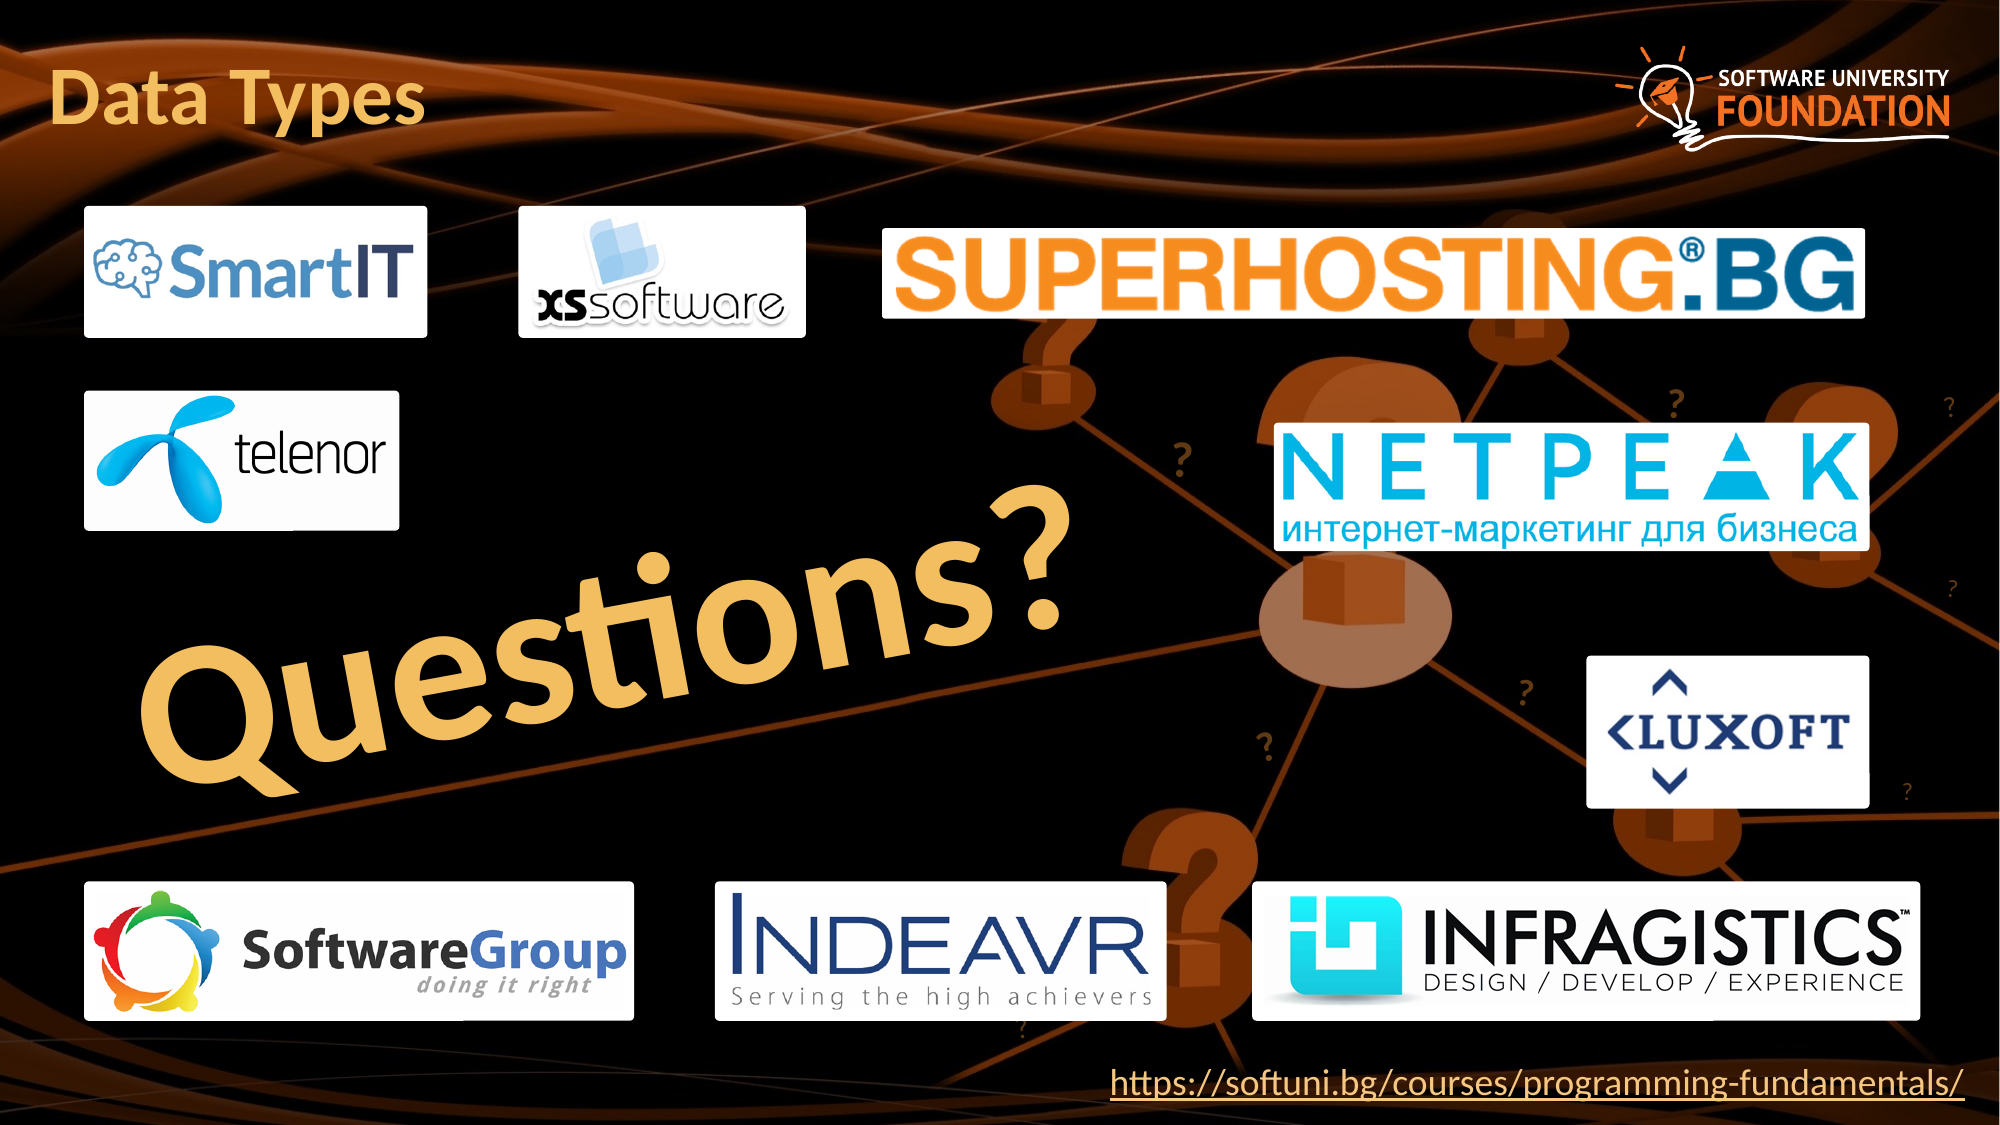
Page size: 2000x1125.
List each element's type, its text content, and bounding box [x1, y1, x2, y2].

title Data Types [30, 6, 1602, 189]
list https://softuni.bg/courses/programming-fundamentals/ [250, 1050, 1971, 1110]
picture [0, 0, 2000, 1125]
